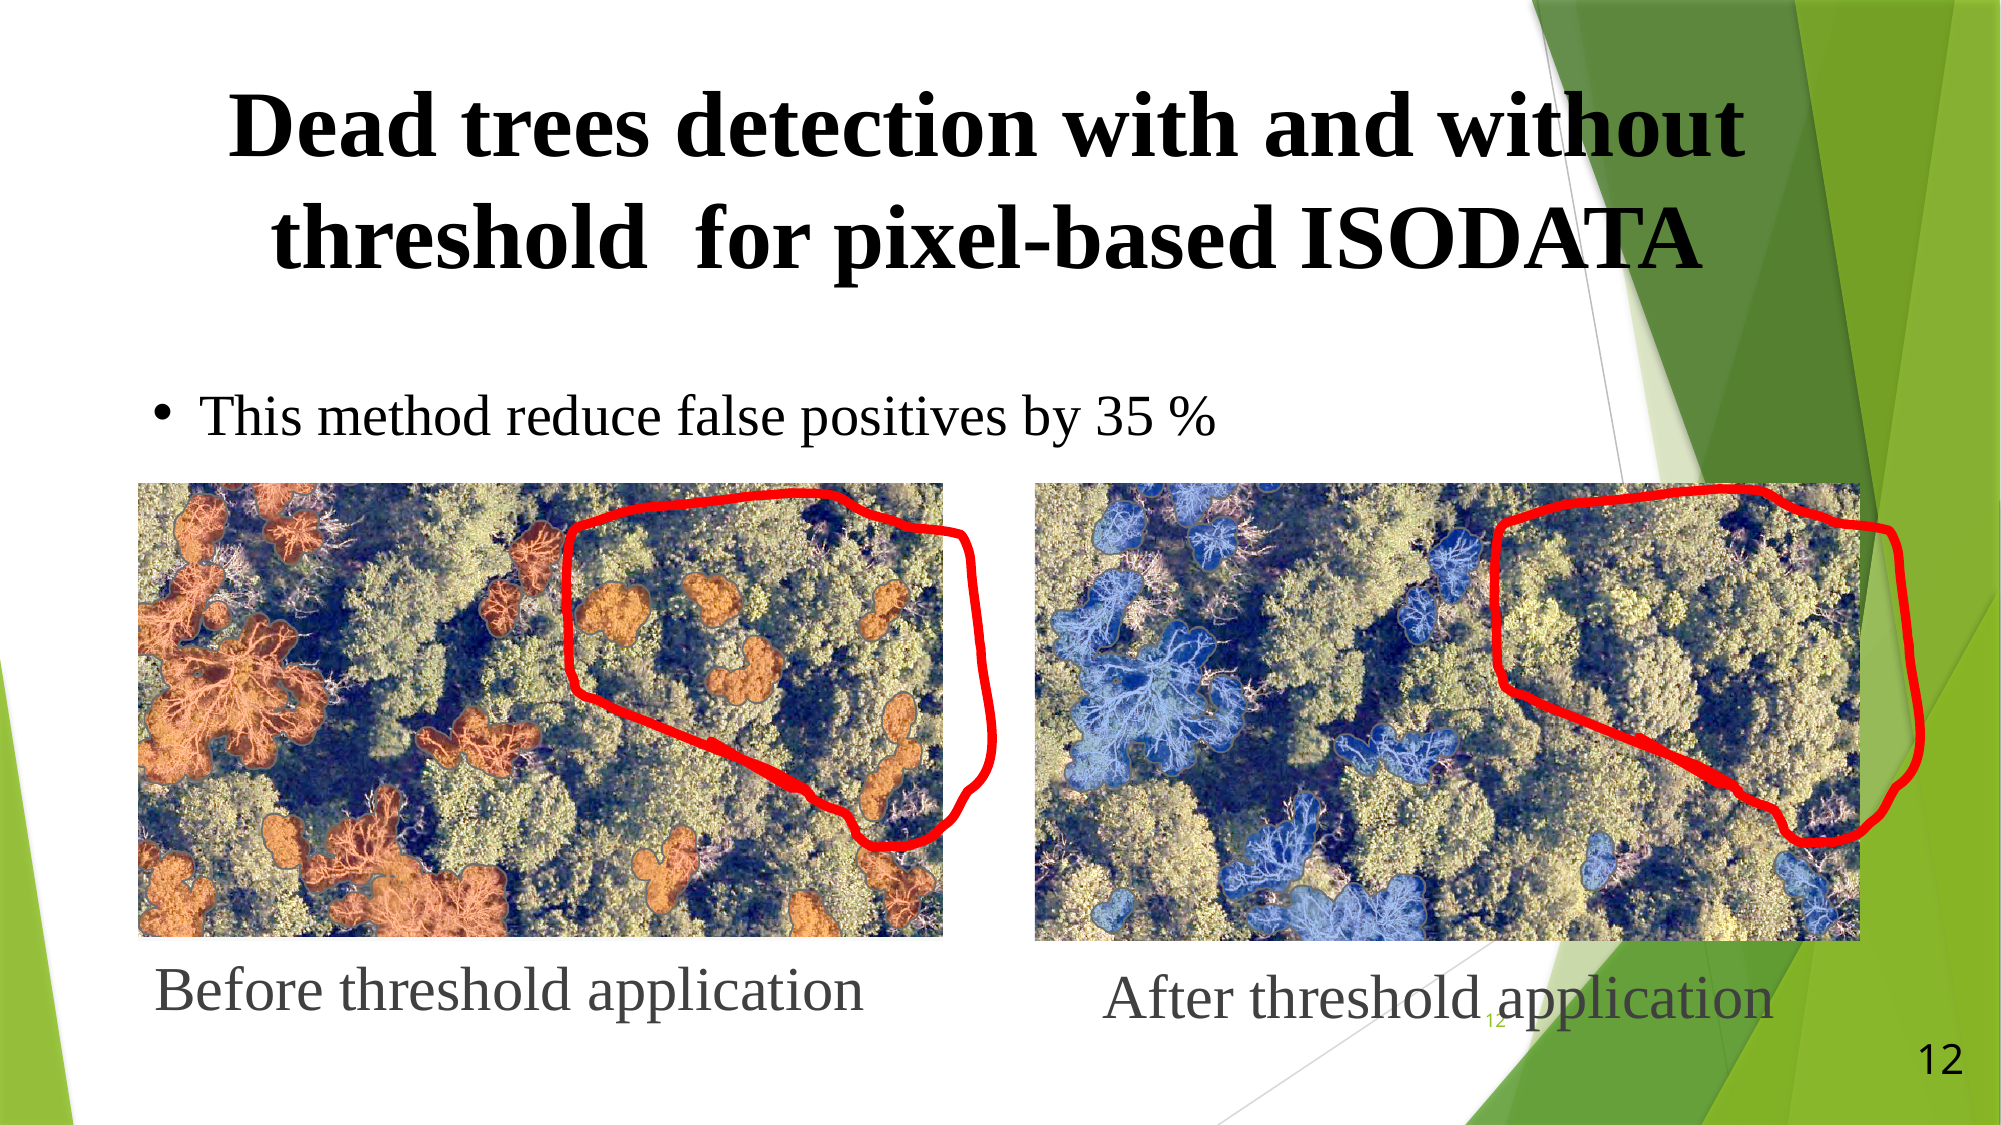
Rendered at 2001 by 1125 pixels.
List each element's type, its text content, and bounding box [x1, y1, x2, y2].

text_box This method reduce false positives by 35 % [137, 369, 1434, 455]
text_box [1188, 951, 1767, 1009]
text_box Before threshold application [139, 950, 945, 1124]
text_box [949, 530, 994, 824]
text_box Dead trees detection with and without threshold for pixel-based ISODATA [195, 55, 1781, 253]
text_box After threshold application [1087, 951, 1811, 1125]
text_box 12 [1861, 1026, 1980, 1097]
slide_number 12 [1409, 991, 1522, 1051]
picture [1034, 483, 1861, 942]
text_box [1866, 524, 1922, 830]
picture [137, 483, 944, 942]
